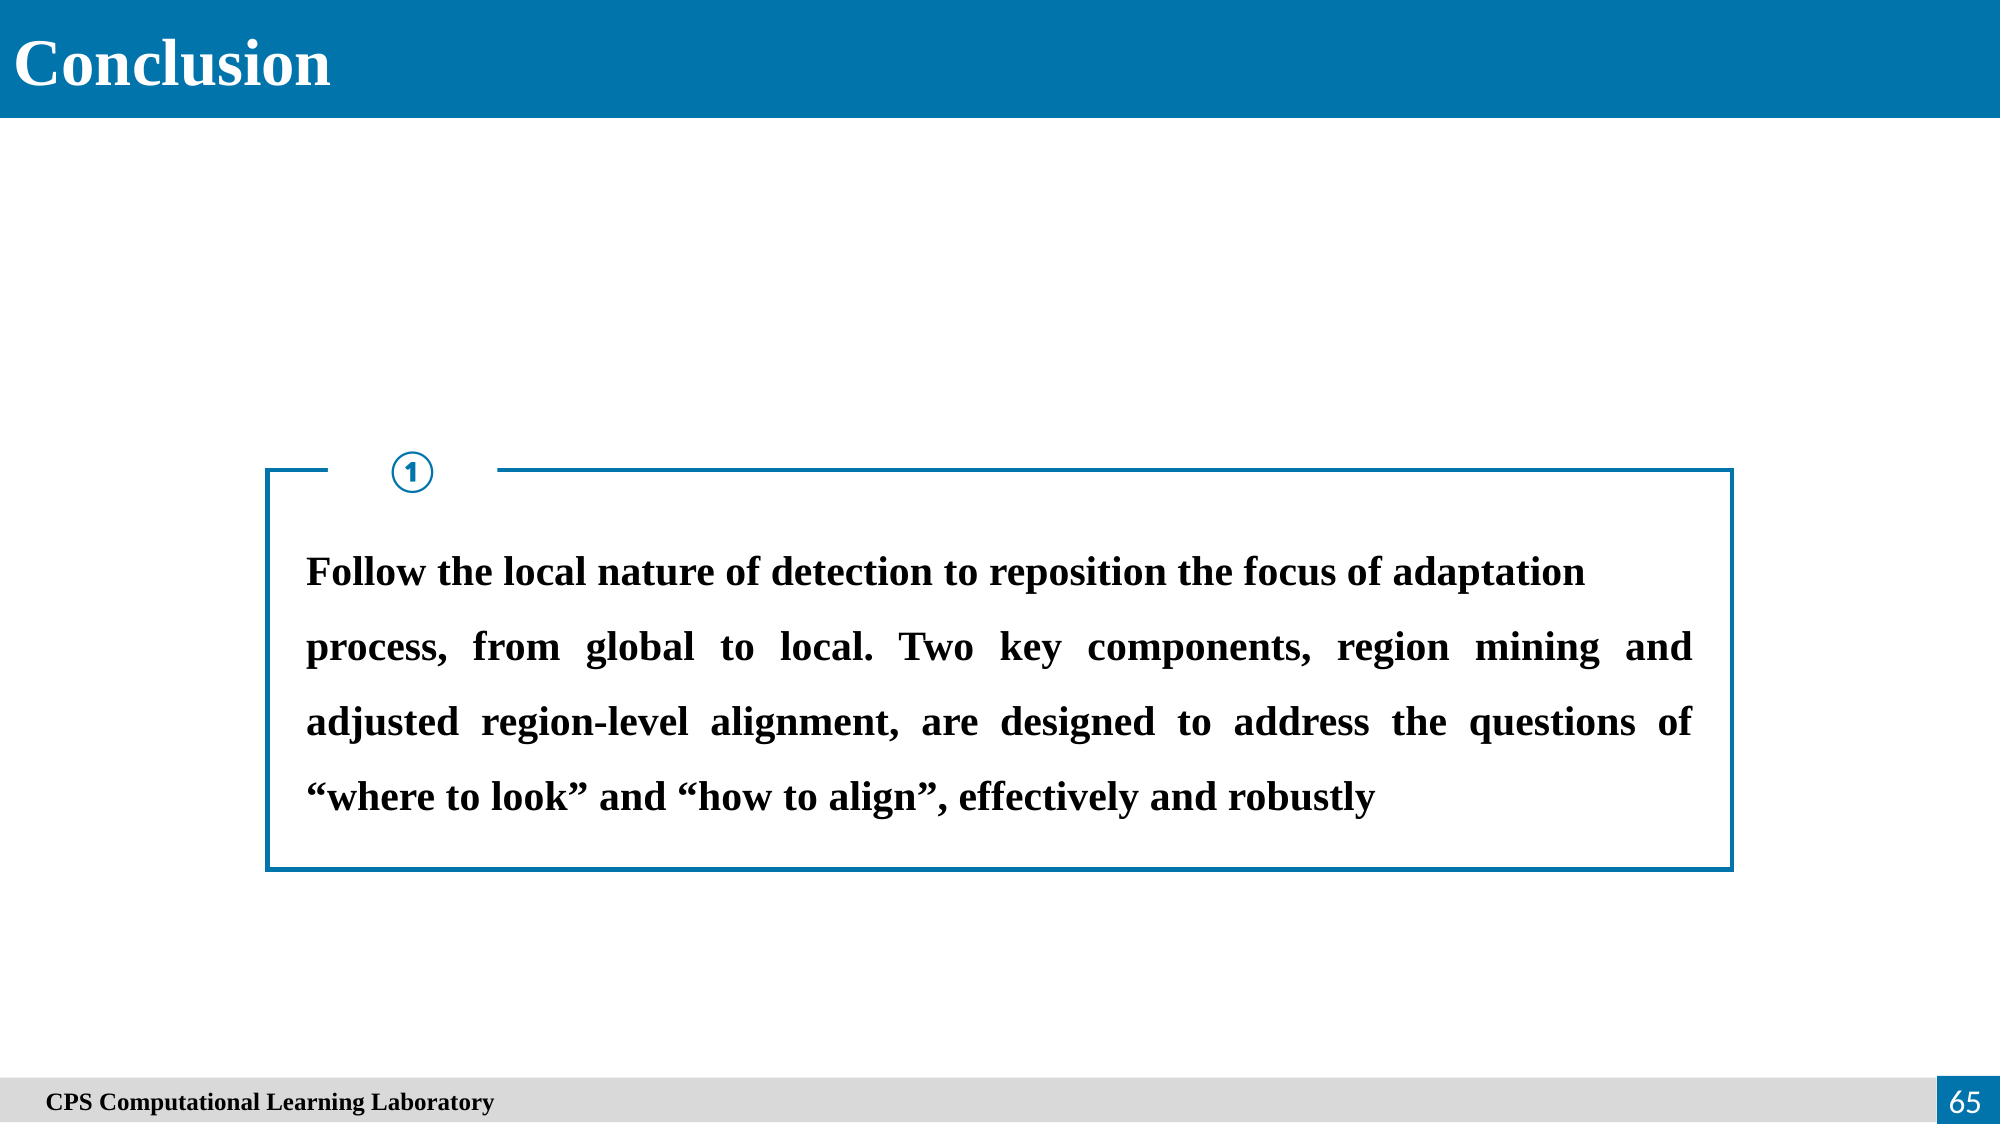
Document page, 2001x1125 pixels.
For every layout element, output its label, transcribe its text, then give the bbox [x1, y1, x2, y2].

text_box Follow the local nature of detection to reposition the focus of adaptation process, from global to local. Two key components, region mining and adjusted region-level alignment, are designed to address the questions of “where to look” and “how to align”, effectively and robustly [291, 510, 1709, 826]
text_box [0, 0, 2000, 119]
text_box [0, 1074, 2000, 1125]
text_box Conclusion [0, 11, 805, 107]
text_box ① [327, 426, 498, 510]
text_box [267, 469, 1733, 871]
text_box 65 [1903, 1070, 1997, 1074]
